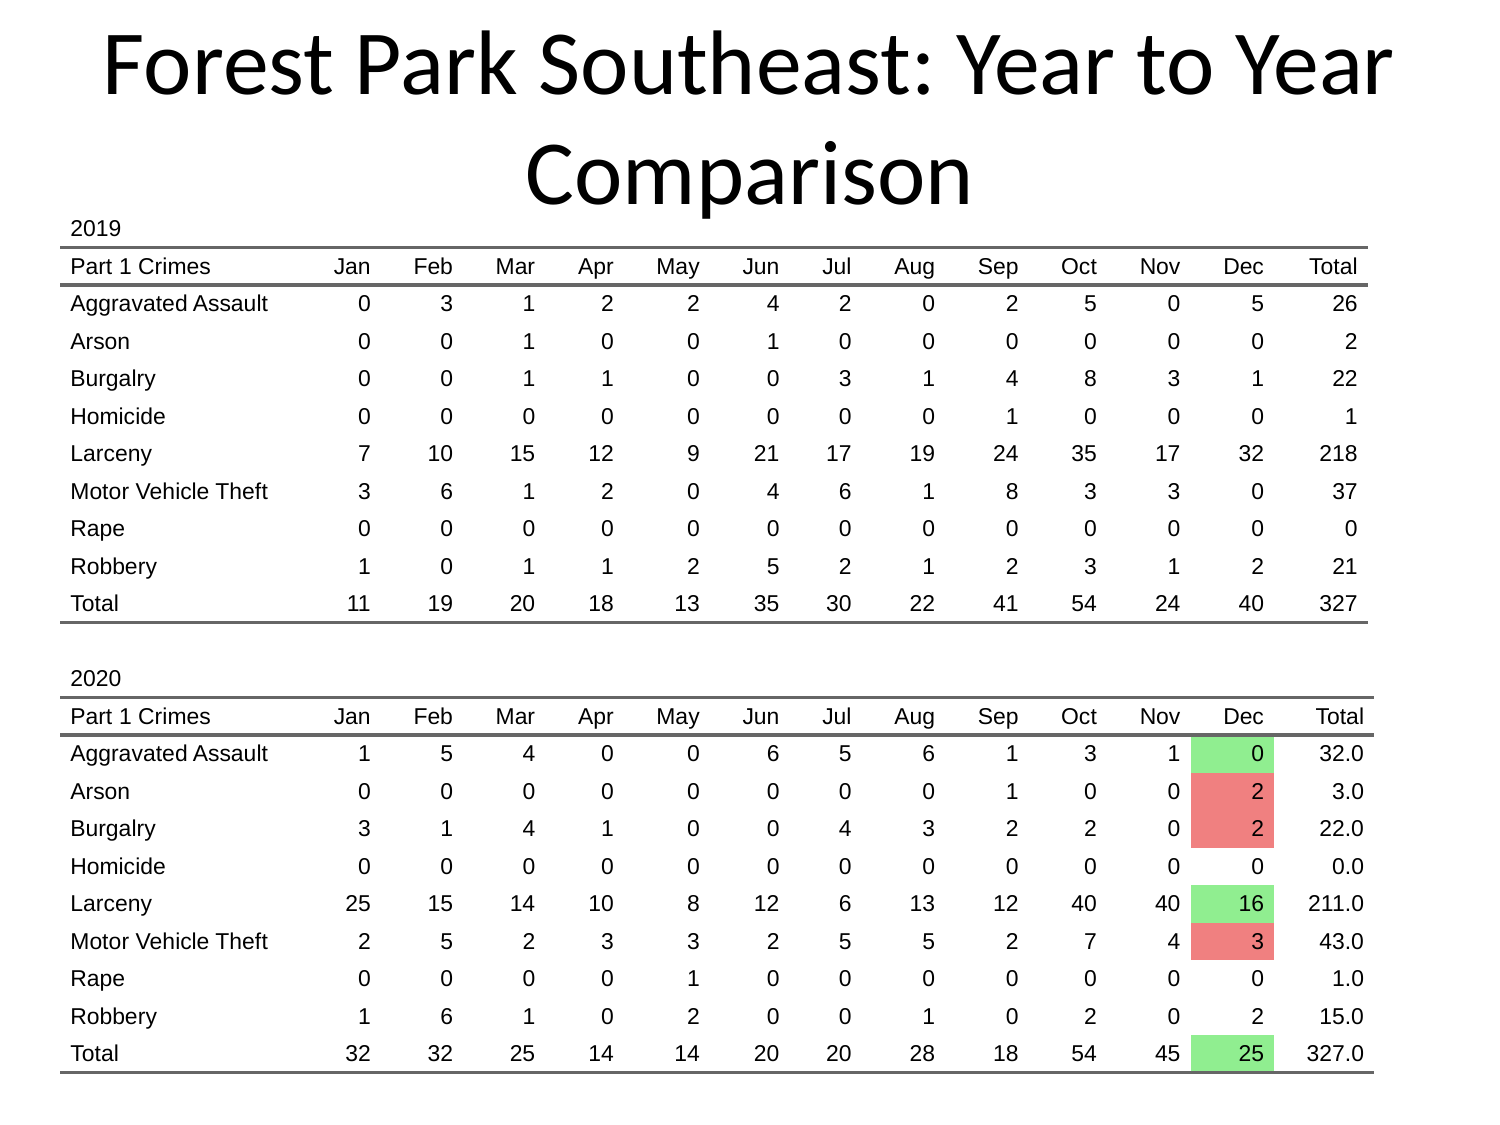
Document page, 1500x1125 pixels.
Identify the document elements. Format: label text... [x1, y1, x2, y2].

table_cell 6 [862, 737, 945, 773]
table_cell 0 [301, 360, 381, 398]
table_cell 5 [790, 923, 862, 960]
table_cell Sep [945, 699, 1029, 733]
table_cell 1 [301, 737, 381, 773]
table_cell 0 [301, 323, 381, 360]
table_cell 2 [1191, 998, 1274, 1035]
table_cell 8 [624, 885, 710, 923]
table_cell Jul [790, 699, 862, 733]
table_cell 3 [301, 473, 381, 510]
table_cell 35 [1029, 435, 1107, 473]
table_cell 28 [862, 1035, 945, 1071]
table_cell 2 [945, 287, 1029, 323]
table_cell 11 [301, 585, 381, 621]
table_cell 25 [1191, 1035, 1274, 1071]
table_cell 0 [790, 510, 862, 548]
table_cell 0 [381, 773, 463, 810]
table_cell 1 [463, 287, 546, 323]
table_cell Apr [546, 699, 624, 733]
table_cell Total [60, 1035, 301, 1071]
table_cell 15 [381, 885, 463, 923]
table_cell 20 [710, 1035, 790, 1071]
table_cell 4 [1107, 923, 1191, 960]
table_cell Mar [463, 699, 546, 733]
table_cell 2 [710, 923, 790, 960]
table_cell 3 [624, 923, 710, 960]
table_cell 25 [301, 885, 381, 923]
table_cell 3 [1029, 548, 1107, 585]
table_cell 24 [945, 435, 1029, 473]
table_cell 1 [1191, 360, 1274, 398]
table_cell 0 [862, 848, 945, 885]
table_cell 0 [1107, 287, 1191, 323]
table_cell Total [1274, 249, 1368, 283]
table_cell 0 [381, 548, 463, 585]
table_cell 0 [1107, 510, 1191, 548]
table_cell 21 [710, 435, 790, 473]
table_cell 7 [301, 435, 381, 473]
table_cell 0 [546, 848, 624, 885]
table_cell 6 [381, 998, 463, 1035]
table_cell Oct [1029, 249, 1107, 283]
table_cell 15 [463, 435, 546, 473]
table_cell May [624, 249, 710, 283]
table_cell Sep [945, 249, 1029, 283]
table_cell Rape [60, 510, 301, 548]
table_cell 0 [862, 398, 945, 435]
table_cell Mar [463, 249, 546, 283]
table_cell 12 [945, 885, 1029, 923]
table_cell 0 [301, 398, 381, 435]
table_cell 2 [945, 810, 1029, 848]
table_cell 1 [624, 960, 710, 998]
table_cell 18 [945, 1035, 1029, 1071]
table_cell 0 [1029, 773, 1107, 810]
table_cell 14 [463, 885, 546, 923]
table_cell Total [1274, 699, 1374, 733]
table_cell 0 [1191, 473, 1274, 510]
table_cell 0 [1274, 510, 1368, 548]
table_cell 1 [710, 323, 790, 360]
table_cell 0 [945, 998, 1029, 1035]
table_cell Motor Vehicle Theft [60, 473, 301, 510]
table_cell 0 [710, 510, 790, 548]
table_cell 0 [710, 810, 790, 848]
table_cell 0 [624, 473, 710, 510]
table_cell Total [60, 585, 301, 621]
table_cell 40 [1107, 885, 1191, 923]
table_cell 0 [301, 960, 381, 998]
table_cell 327.0 [1274, 1035, 1374, 1071]
table_cell 0 [862, 287, 945, 323]
table_cell 0 [710, 398, 790, 435]
table_cell 5 [381, 923, 463, 960]
table_cell 5 [862, 923, 945, 960]
table_cell 5 [710, 548, 790, 585]
table_cell 0 [1029, 510, 1107, 548]
table_cell 6 [790, 885, 862, 923]
table_cell 3 [381, 287, 463, 323]
table_cell 32 [301, 1035, 381, 1071]
table_cell 22.0 [1274, 810, 1374, 848]
table_cell 0 [1029, 848, 1107, 885]
table_cell 0 [624, 510, 710, 548]
table_cell 1 [546, 548, 624, 585]
table_cell 15.0 [1274, 998, 1374, 1035]
table_cell 7 [1029, 923, 1107, 960]
table_cell 4 [710, 287, 790, 323]
table_cell 1 [945, 737, 1029, 773]
table_cell 3 [1107, 360, 1191, 398]
table_cell 1 [1274, 398, 1368, 435]
table_cell 2 [546, 473, 624, 510]
table_cell 40 [1029, 885, 1107, 923]
table_cell 2 [1191, 773, 1274, 810]
table_cell 0 [546, 510, 624, 548]
table_cell 4 [463, 737, 546, 773]
table_cell 0 [862, 773, 945, 810]
table_cell 211.0 [1274, 885, 1374, 923]
table_cell 17 [1107, 435, 1191, 473]
table_cell 0 [546, 323, 624, 360]
table_cell 0 [710, 773, 790, 810]
table_cell 37 [1274, 473, 1368, 510]
table_cell 0 [710, 998, 790, 1035]
table_cell 0 [301, 848, 381, 885]
table_cell 1 [1107, 548, 1191, 585]
table_cell Jan [301, 699, 381, 733]
table_cell Jul [790, 249, 862, 283]
table_cell Dec [1191, 249, 1274, 283]
table_cell 30 [790, 585, 862, 621]
table_cell Part 1 Crimes [60, 699, 301, 733]
table_cell 0 [1107, 810, 1191, 848]
table_cell 32 [1191, 435, 1274, 473]
table_cell 218 [1274, 435, 1368, 473]
table_cell 14 [624, 1035, 710, 1071]
table_cell 2 [790, 548, 862, 585]
table_cell 0 [1191, 848, 1274, 885]
table_cell 0 [1107, 998, 1191, 1035]
table_cell 0 [1107, 398, 1191, 435]
table_cell 0 [945, 323, 1029, 360]
table_cell 0 [381, 848, 463, 885]
table_cell 26 [1274, 287, 1368, 323]
table_cell 10 [381, 435, 463, 473]
table_cell Arson [60, 323, 301, 360]
table_cell 2 [546, 287, 624, 323]
table_cell 1 [862, 473, 945, 510]
table_cell 2 [1029, 998, 1107, 1035]
table_cell 0 [381, 398, 463, 435]
table_cell 32.0 [1274, 737, 1374, 773]
table_cell 0 [790, 998, 862, 1035]
table_cell 1 [463, 360, 546, 398]
table_cell Motor Vehicle Theft [60, 923, 301, 960]
table_cell 24 [1107, 585, 1191, 621]
table_cell 0 [463, 848, 546, 885]
table_cell 12 [546, 435, 624, 473]
table_cell 32 [381, 1035, 463, 1071]
table_cell 0 [862, 960, 945, 998]
table_cell Aug [862, 249, 945, 283]
table_cell 0 [1029, 398, 1107, 435]
table_cell Part 1 Crimes [60, 249, 301, 283]
table_cell 0 [1107, 848, 1191, 885]
table_cell 9 [624, 435, 710, 473]
table_cell 5 [1029, 287, 1107, 323]
table_cell 2 [1274, 323, 1368, 360]
table_cell 1 [945, 773, 1029, 810]
table_cell 6 [381, 473, 463, 510]
table_cell 1 [463, 473, 546, 510]
table_cell 0 [546, 773, 624, 810]
table_cell 0 [624, 737, 710, 773]
table_cell 1.0 [1274, 960, 1374, 998]
table_cell 4 [790, 810, 862, 848]
table_cell 0 [546, 960, 624, 998]
table_cell 0 [790, 773, 862, 810]
table_cell 2 [945, 923, 1029, 960]
table_cell 0 [945, 960, 1029, 998]
table_cell May [624, 699, 710, 733]
table_cell 41 [945, 585, 1029, 621]
table_cell 18 [546, 585, 624, 621]
table_cell 3 [1107, 473, 1191, 510]
table_cell 0 [546, 398, 624, 435]
table_cell 3 [1191, 923, 1274, 960]
table_cell 3 [1029, 737, 1107, 773]
table_cell Apr [546, 249, 624, 283]
table_cell 0 [463, 773, 546, 810]
table_cell 17 [790, 435, 862, 473]
table_cell Robbery [60, 548, 301, 585]
table_cell Homicide [60, 398, 301, 435]
table_cell Larceny [60, 435, 301, 473]
table_cell Nov [1107, 699, 1191, 733]
table_cell 0 [463, 960, 546, 998]
table_cell 2 [624, 998, 710, 1035]
table_cell 1 [945, 398, 1029, 435]
table_cell 5 [1191, 287, 1274, 323]
table_cell 0 [790, 848, 862, 885]
table_cell 0 [381, 510, 463, 548]
table_cell 1 [546, 810, 624, 848]
table_cell 0 [546, 737, 624, 773]
table_cell 1 [546, 360, 624, 398]
table_header 2020 [60, 660, 1374, 696]
table_cell 40 [1191, 585, 1274, 621]
table_cell 8 [945, 473, 1029, 510]
table_cell 2 [945, 548, 1029, 585]
table_cell 2 [1191, 810, 1274, 848]
table_cell 0 [1107, 960, 1191, 998]
table_cell 20 [790, 1035, 862, 1071]
table_cell 43.0 [1274, 923, 1374, 960]
table_cell 0 [624, 360, 710, 398]
table_cell Nov [1107, 249, 1191, 283]
table_cell 2 [790, 287, 862, 323]
table_cell 20 [463, 585, 546, 621]
table_cell 21 [1274, 548, 1368, 585]
table_cell 1 [862, 548, 945, 585]
table_cell Jun [710, 249, 790, 283]
table_cell 1 [301, 548, 381, 585]
table_cell 6 [710, 737, 790, 773]
table_cell 25 [463, 1035, 546, 1071]
table_cell 12 [710, 885, 790, 923]
table_cell 13 [862, 885, 945, 923]
table_cell 14 [546, 1035, 624, 1071]
table_cell 0 [1191, 510, 1274, 548]
table_cell 0 [945, 510, 1029, 548]
table_cell 0 [381, 960, 463, 998]
table_cell 5 [381, 737, 463, 773]
table_cell 0 [1107, 773, 1191, 810]
table_cell 0 [945, 848, 1029, 885]
table_cell 1 [862, 360, 945, 398]
table_cell 1 [463, 323, 546, 360]
table_cell 2 [1191, 548, 1274, 585]
table_cell Larceny [60, 885, 301, 923]
table_cell 10 [546, 885, 624, 923]
table_cell 0 [1191, 323, 1274, 360]
table_cell 0 [790, 398, 862, 435]
table_cell 0 [301, 510, 381, 548]
table_cell 0 [1107, 323, 1191, 360]
table_cell 45 [1107, 1035, 1191, 1071]
table_cell Dec [1191, 699, 1274, 733]
table_cell 327 [1274, 585, 1368, 621]
table_cell 1 [301, 998, 381, 1035]
table_cell 0 [381, 323, 463, 360]
table_cell 0 [624, 323, 710, 360]
table_cell 0 [862, 323, 945, 360]
table_cell Homicide [60, 848, 301, 885]
title Forest Park Southeast: Year to Year Comparison [60, 60, 1440, 165]
table_cell 0 [463, 510, 546, 548]
table_cell 0 [1029, 960, 1107, 998]
table_cell 0 [790, 960, 862, 998]
table_cell 1 [463, 998, 546, 1035]
table_cell 8 [1029, 360, 1107, 398]
table_cell Rape [60, 960, 301, 998]
table_cell 0 [301, 773, 381, 810]
table_cell 1 [381, 810, 463, 848]
table_cell 2 [624, 548, 710, 585]
table_cell 16 [1191, 885, 1274, 923]
table_cell 0 [624, 773, 710, 810]
table_cell 22 [1274, 360, 1368, 398]
table_cell 22 [862, 585, 945, 621]
table_cell 0 [710, 848, 790, 885]
table_cell 3 [862, 810, 945, 848]
table_cell 0 [546, 998, 624, 1035]
table_cell 3 [301, 810, 381, 848]
table_cell Oct [1029, 699, 1107, 733]
table_cell 54 [1029, 585, 1107, 621]
table_cell 0 [862, 510, 945, 548]
table_cell 0 [463, 398, 546, 435]
table_cell Jan [301, 249, 381, 283]
table_cell 0 [624, 848, 710, 885]
table_cell 2 [1029, 810, 1107, 848]
table_cell 1 [862, 998, 945, 1035]
table_cell Arson [60, 773, 301, 810]
table_cell 35 [710, 585, 790, 621]
table_cell 2 [624, 287, 710, 323]
table_cell Aggravated Assault [60, 737, 301, 773]
table_cell 1 [1107, 737, 1191, 773]
table_cell 0 [790, 323, 862, 360]
table_cell 1 [463, 548, 546, 585]
table_cell 0 [301, 287, 381, 323]
table_cell 0.0 [1274, 848, 1374, 885]
table_cell Jun [710, 699, 790, 733]
table_cell 19 [862, 435, 945, 473]
table_cell 13 [624, 585, 710, 621]
table_cell 54 [1029, 1035, 1107, 1071]
table_cell 0 [1191, 960, 1274, 998]
table_cell 4 [463, 810, 546, 848]
table_cell Aggravated Assault [60, 287, 301, 323]
table_cell 0 [624, 810, 710, 848]
table_cell 5 [790, 737, 862, 773]
table_cell 0 [1029, 323, 1107, 360]
table_cell 0 [1191, 398, 1274, 435]
table_cell 0 [710, 360, 790, 398]
table_cell Aug [862, 699, 945, 733]
table_cell Burgalry [60, 360, 301, 398]
table_cell 3 [790, 360, 862, 398]
table_header 2019 [60, 210, 1368, 246]
table_cell 3.0 [1274, 773, 1374, 810]
table_cell 19 [381, 585, 463, 621]
table_cell Burgalry [60, 810, 301, 848]
table_cell Feb [381, 249, 463, 283]
table_cell 2 [463, 923, 546, 960]
table_cell Feb [381, 699, 463, 733]
table_cell 0 [1191, 737, 1274, 773]
table_cell 3 [1029, 473, 1107, 510]
table_cell 4 [710, 473, 790, 510]
table_cell 3 [546, 923, 624, 960]
table_cell 0 [381, 360, 463, 398]
table_cell 2 [301, 923, 381, 960]
table_cell 6 [790, 473, 862, 510]
table_cell 0 [624, 398, 710, 435]
table_cell Robbery [60, 998, 301, 1035]
table_cell 0 [710, 960, 790, 998]
table_cell 4 [945, 360, 1029, 398]
